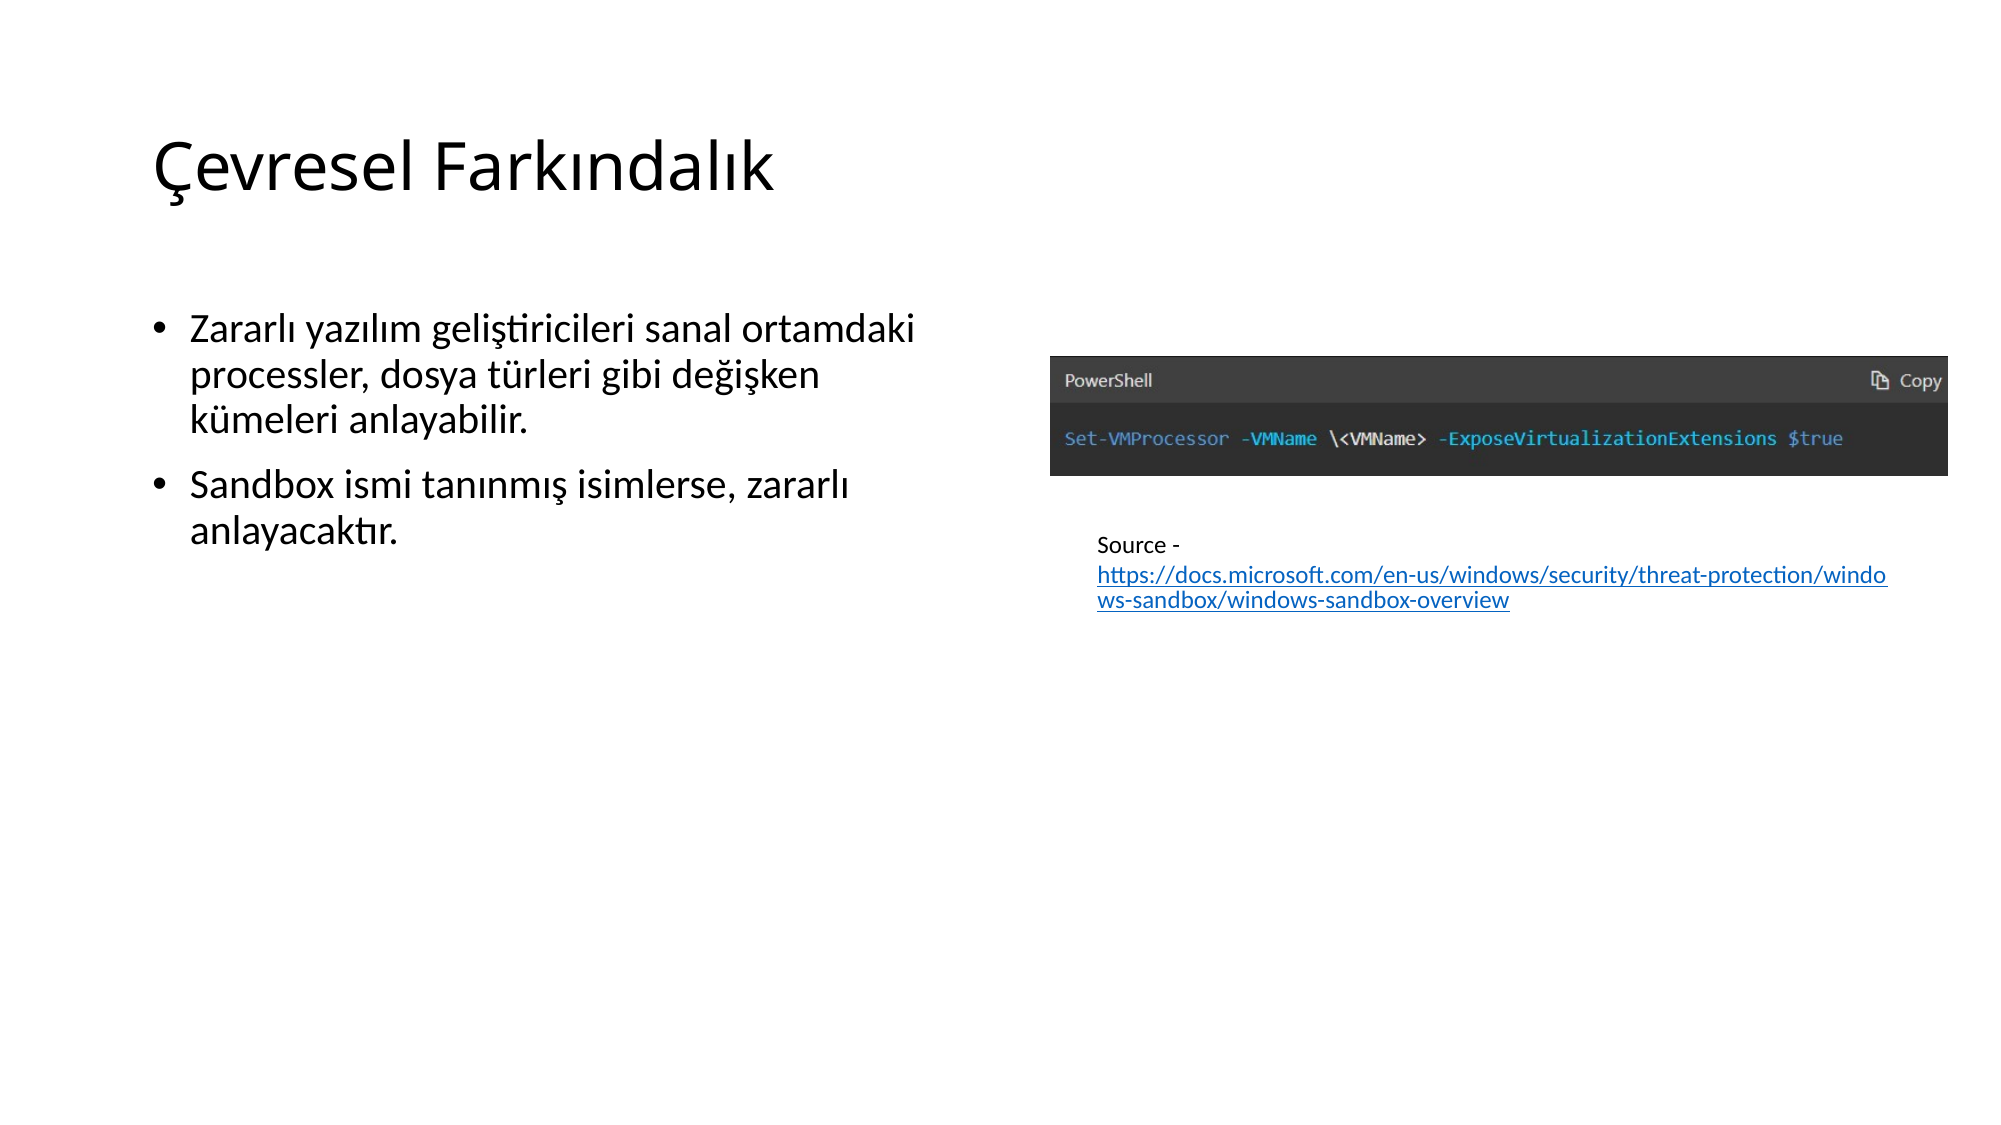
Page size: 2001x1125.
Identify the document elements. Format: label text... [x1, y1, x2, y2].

title Çevresel Farkındalık [137, 59, 1863, 278]
picture [1050, 356, 1949, 476]
text_box Source - https://docs.microsoft.com/en-us/windows/security/threat-protection/windows-sandbox/windows-sandbox-overview [1082, 521, 1916, 597]
list Zararlı yazılım geliştiricileri sanal ortamdaki processler, dosya türleri gibi değişken kümeleri anlayabilir. Sandbox ismi tanınmış isimlerse, zararlı anlayacaktır. [137, 299, 950, 1014]
